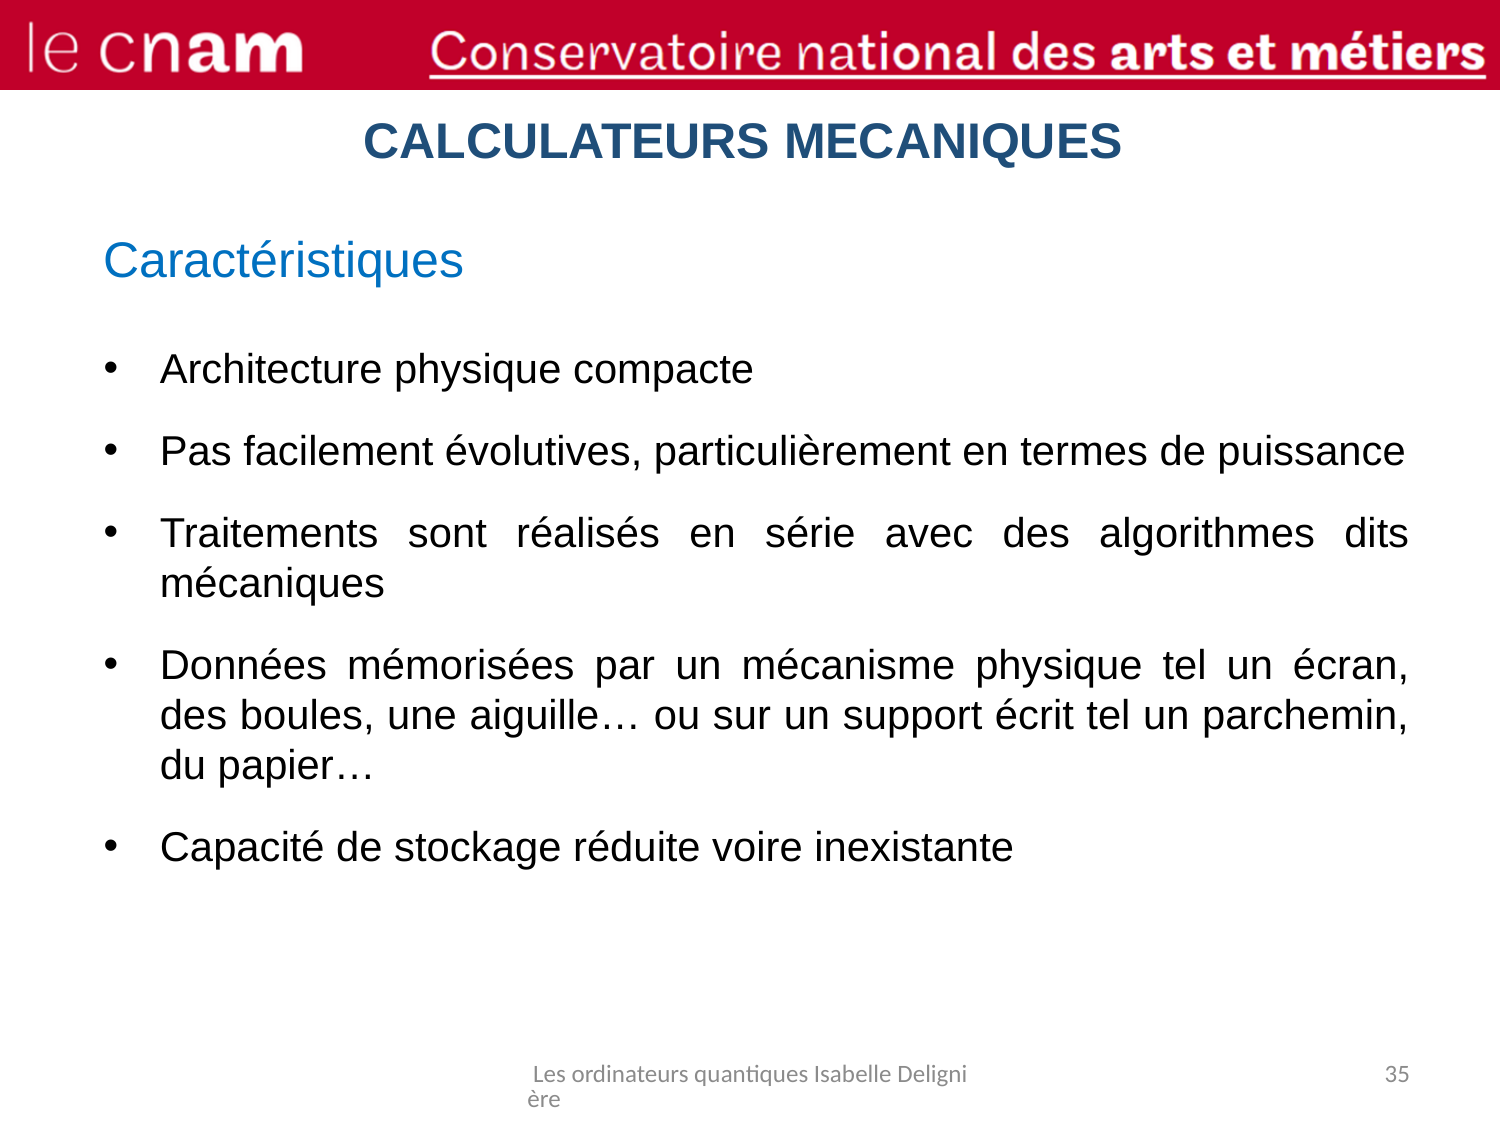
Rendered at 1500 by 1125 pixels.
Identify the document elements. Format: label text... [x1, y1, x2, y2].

footer Les ordinateurs quantiques Isabelle Delignière [512, 1042, 988, 1103]
list Caractéristiques Architecture physique compacte Pas facilement évolutives, particulièrement en termes de puissance Traitements sont réalisés en série avec des algorithmes dits mécaniques Données mémorisées par un mécanisme physique tel un écran, des boules, une aiguille… ou sur un support écrit tel un parchemin, du papier… Capacité de stockage réduite voire inexistante [88, 219, 1425, 1005]
title CALCULATEURS MECANIQUES [75, 99, 1425, 233]
slide_number 35 [1074, 1042, 1425, 1103]
picture [0, 0, 1500, 90]
